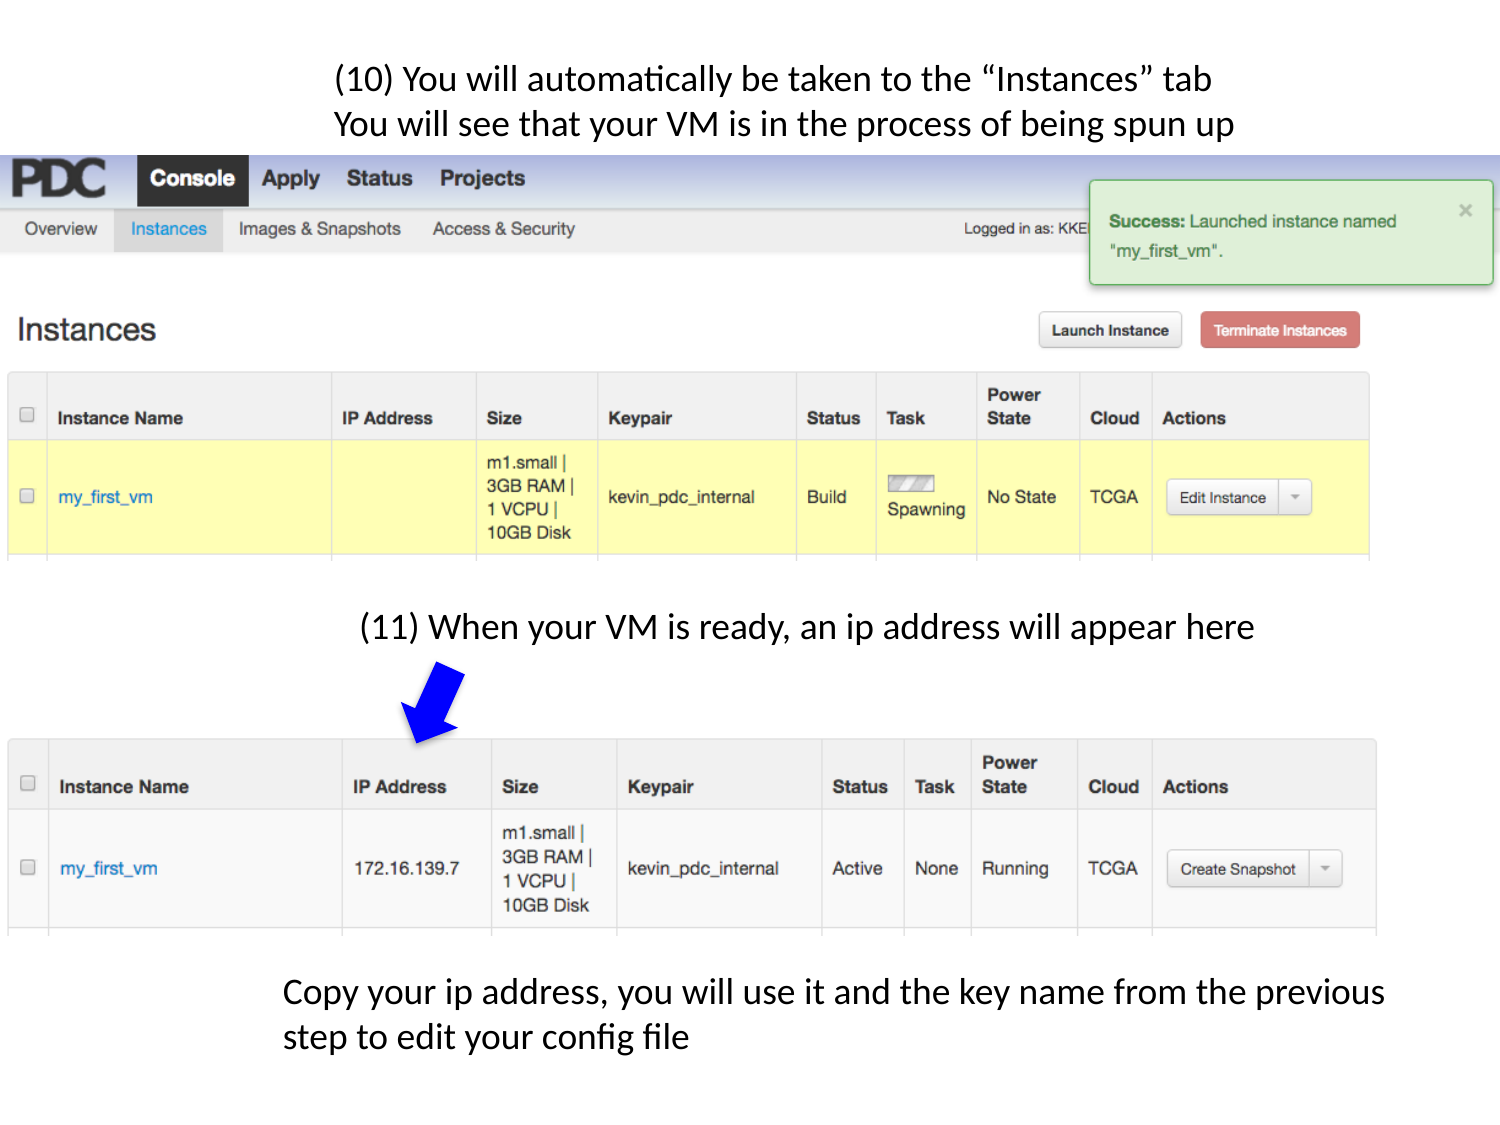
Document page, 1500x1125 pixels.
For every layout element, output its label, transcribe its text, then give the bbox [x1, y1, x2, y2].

text_box (10) You will automatically be taken to the “Instances” tab You will see that your VM is in the process of being spun up [318, 46, 1251, 151]
picture [0, 727, 1392, 936]
text_box [400, 660, 466, 726]
text_box (11) When your VM is ready, an ip address will appear here [344, 594, 1272, 655]
picture [0, 155, 1500, 561]
text_box Copy your ip address, you will use it and the key name from the previous step to edit your config file [268, 959, 1402, 1065]
